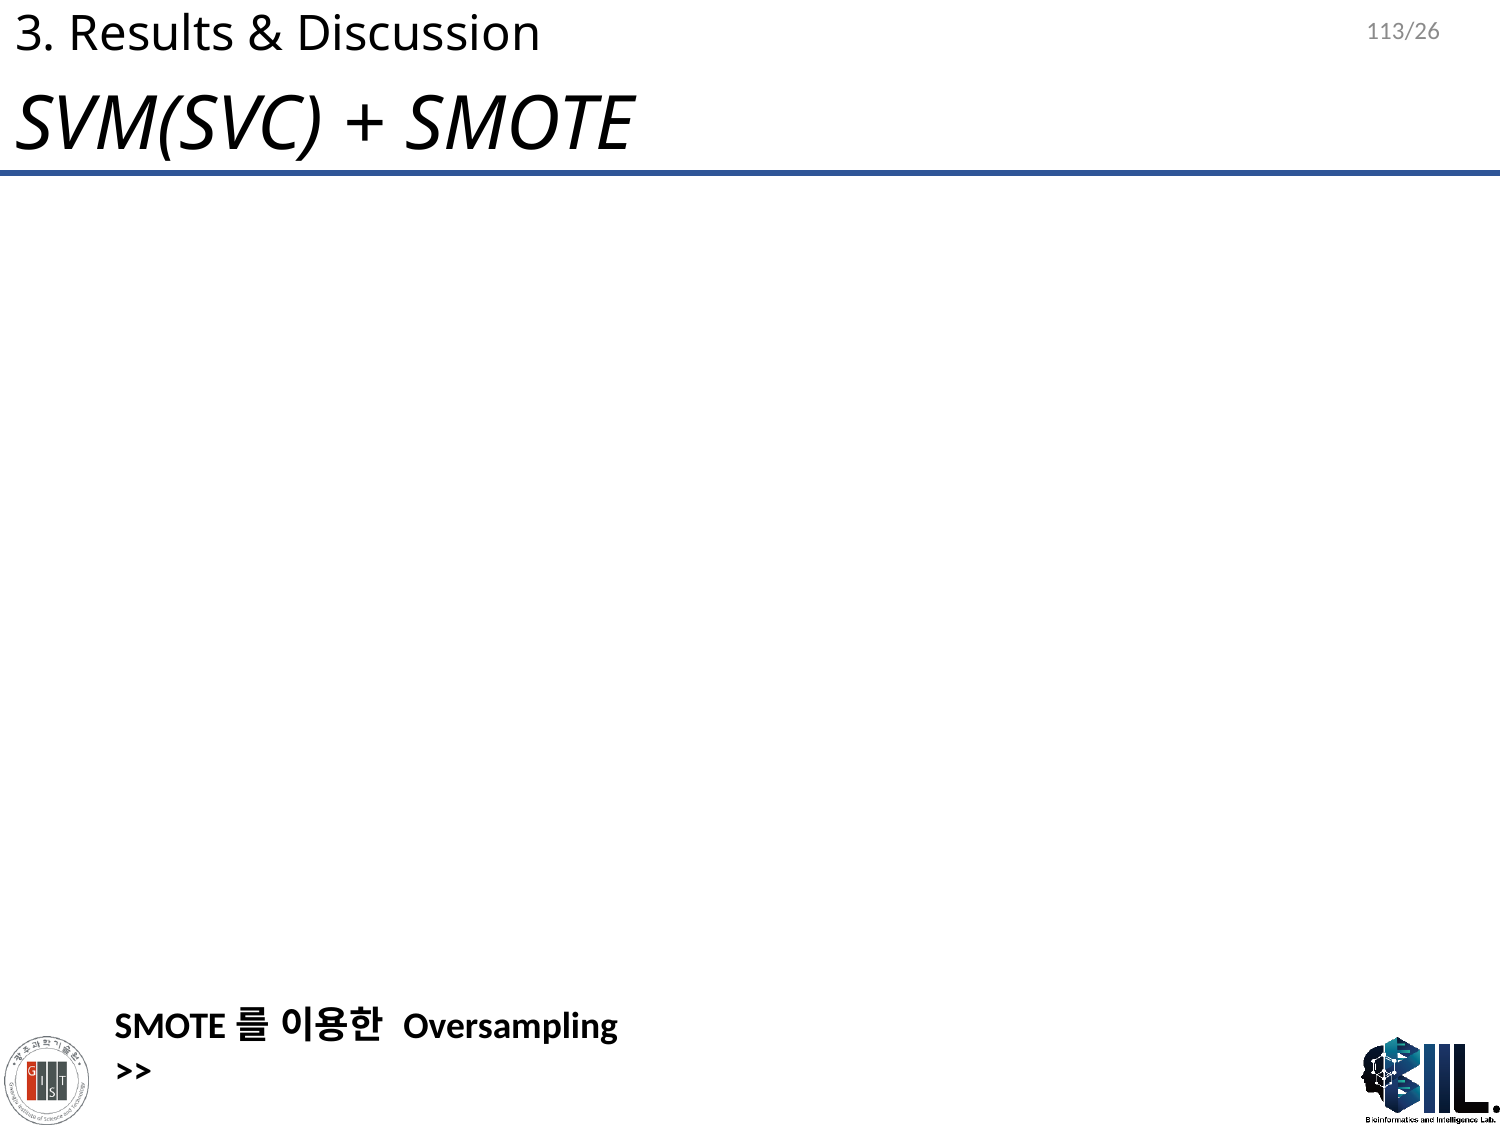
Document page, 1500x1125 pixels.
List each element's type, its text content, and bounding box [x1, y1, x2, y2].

title 3. Results & Discussion [0, 0, 602, 68]
text_box SVM(SVC) + SMOTE [0, 176, 1500, 183]
text_box SVM(SVC) + SMOTE [0, 68, 1500, 170]
picture [1361, 1099, 1500, 1125]
picture [4, 1036, 89, 1125]
slide_number 113/26 [1117, 0, 1455, 60]
text_box SMOTE를 이용한 Oversampling >> [99, 993, 1500, 1099]
